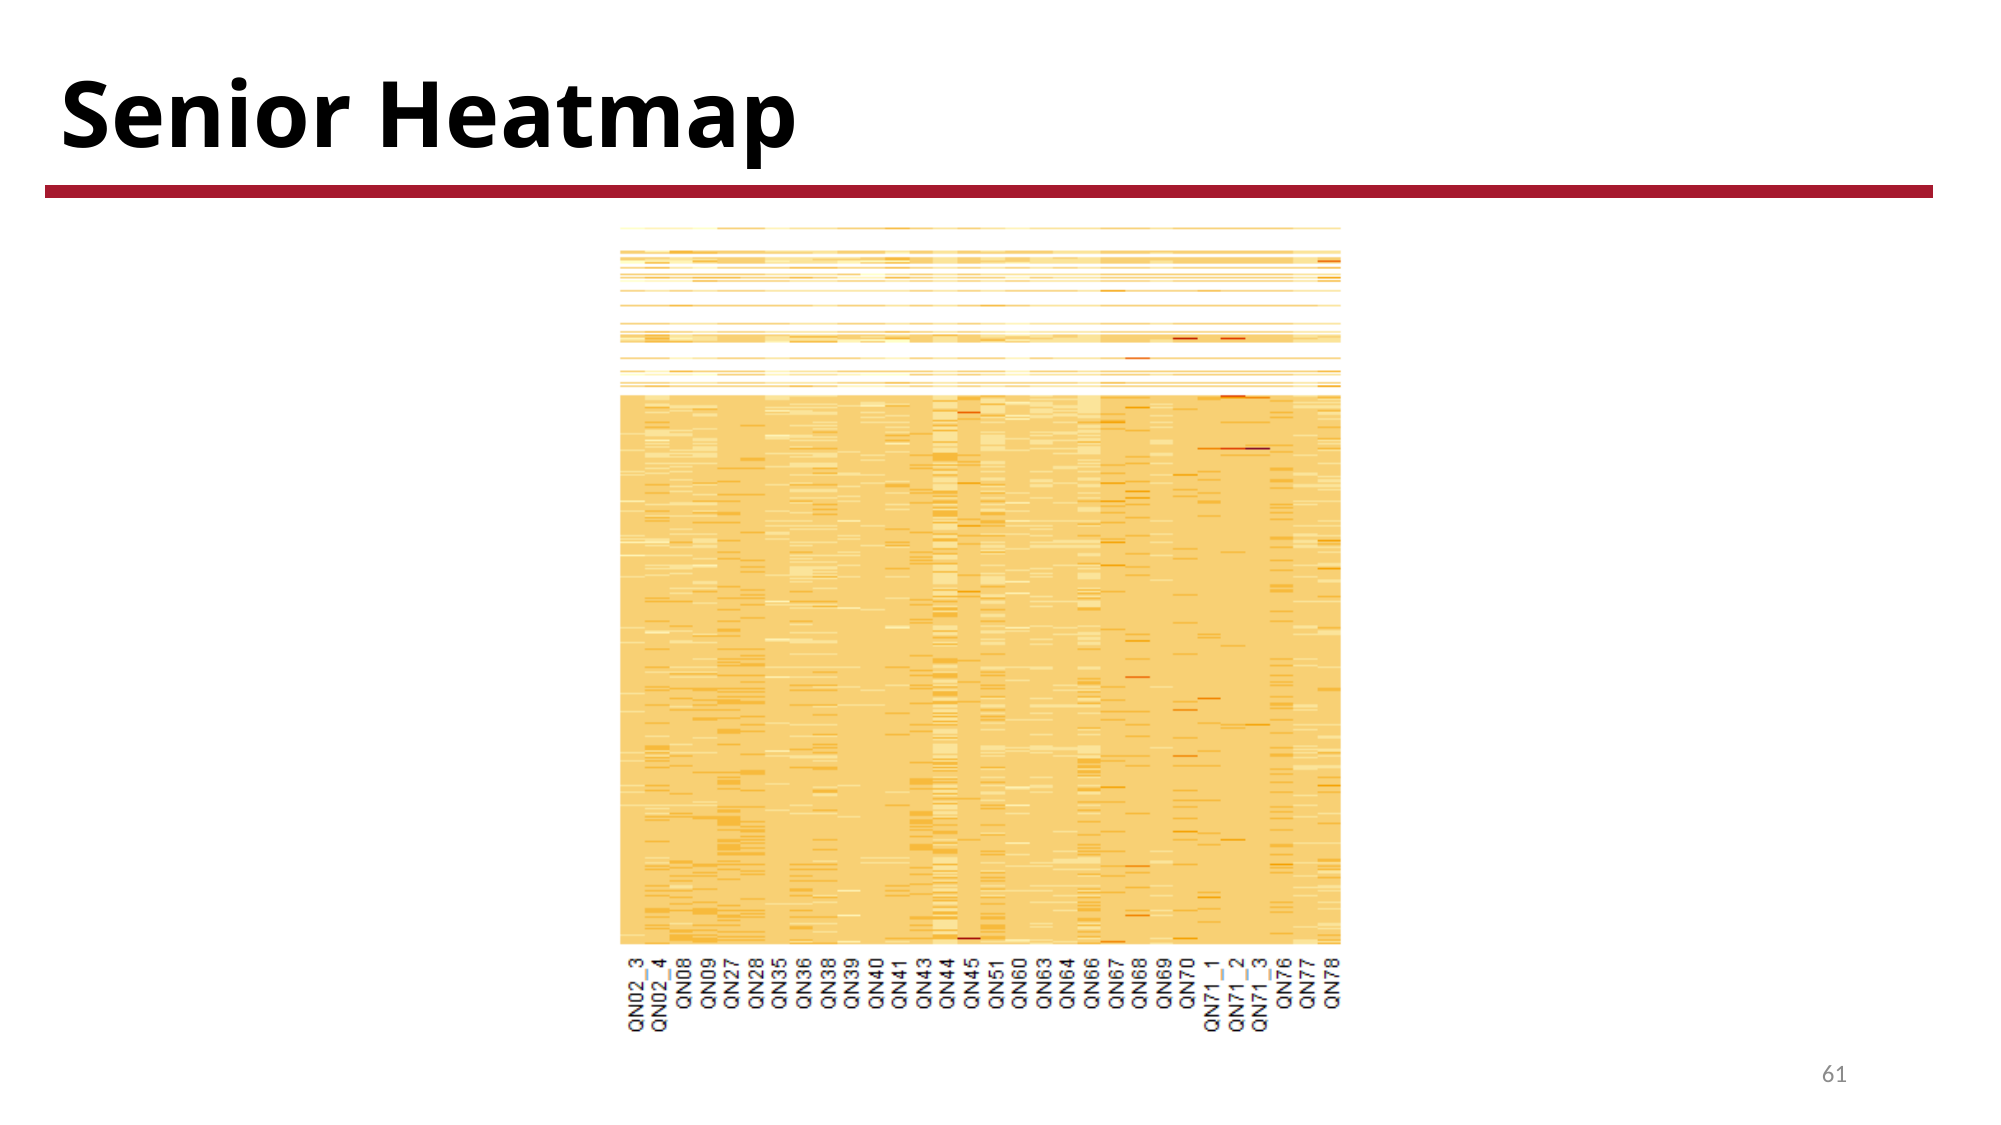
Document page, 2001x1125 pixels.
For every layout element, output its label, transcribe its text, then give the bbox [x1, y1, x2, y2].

title Senior Heatmap [45, 49, 1771, 185]
slide_number 61 [1412, 1042, 1863, 1103]
picture [410, 216, 1675, 1076]
text_box [45, 185, 1932, 197]
